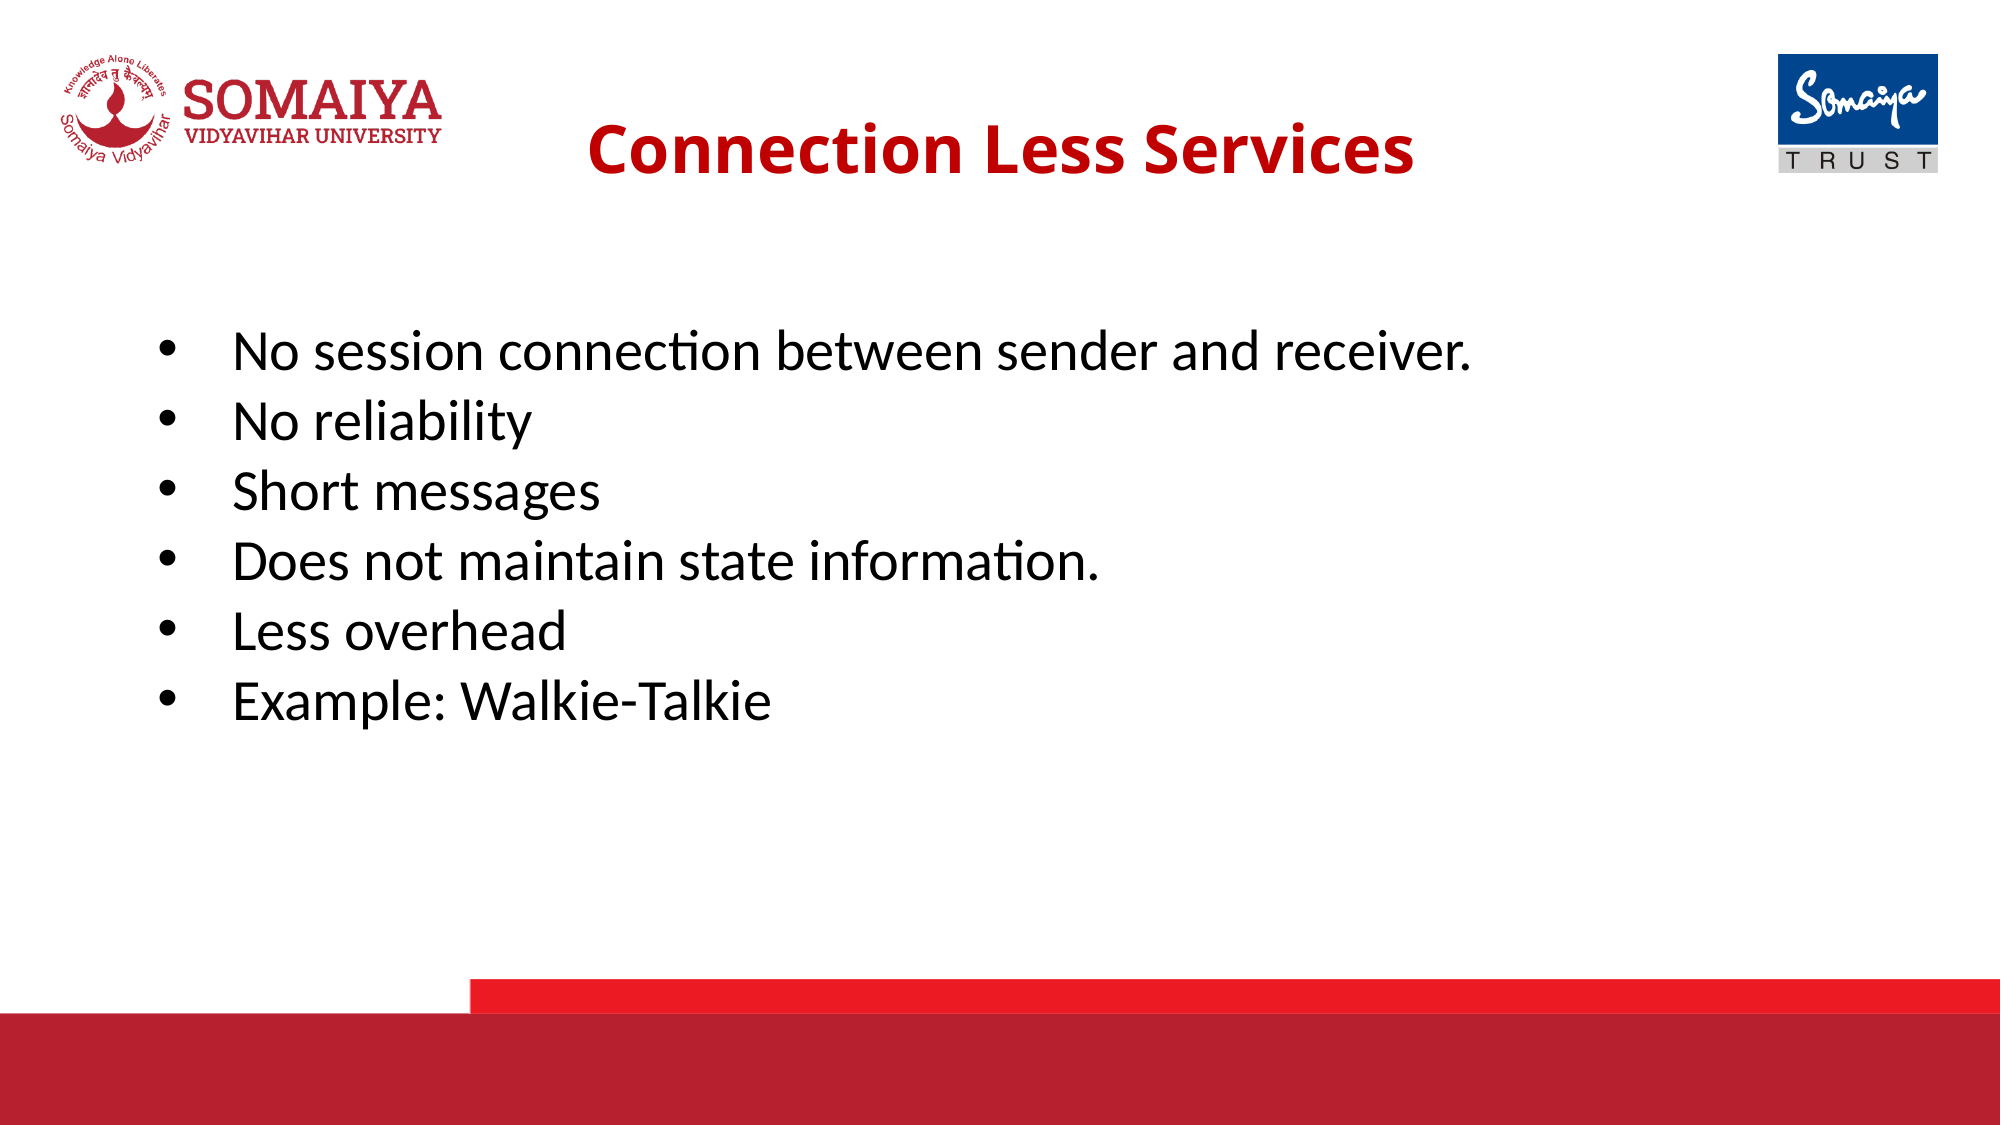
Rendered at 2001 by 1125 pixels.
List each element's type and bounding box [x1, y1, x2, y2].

text_box [0, 34, 2000, 1125]
